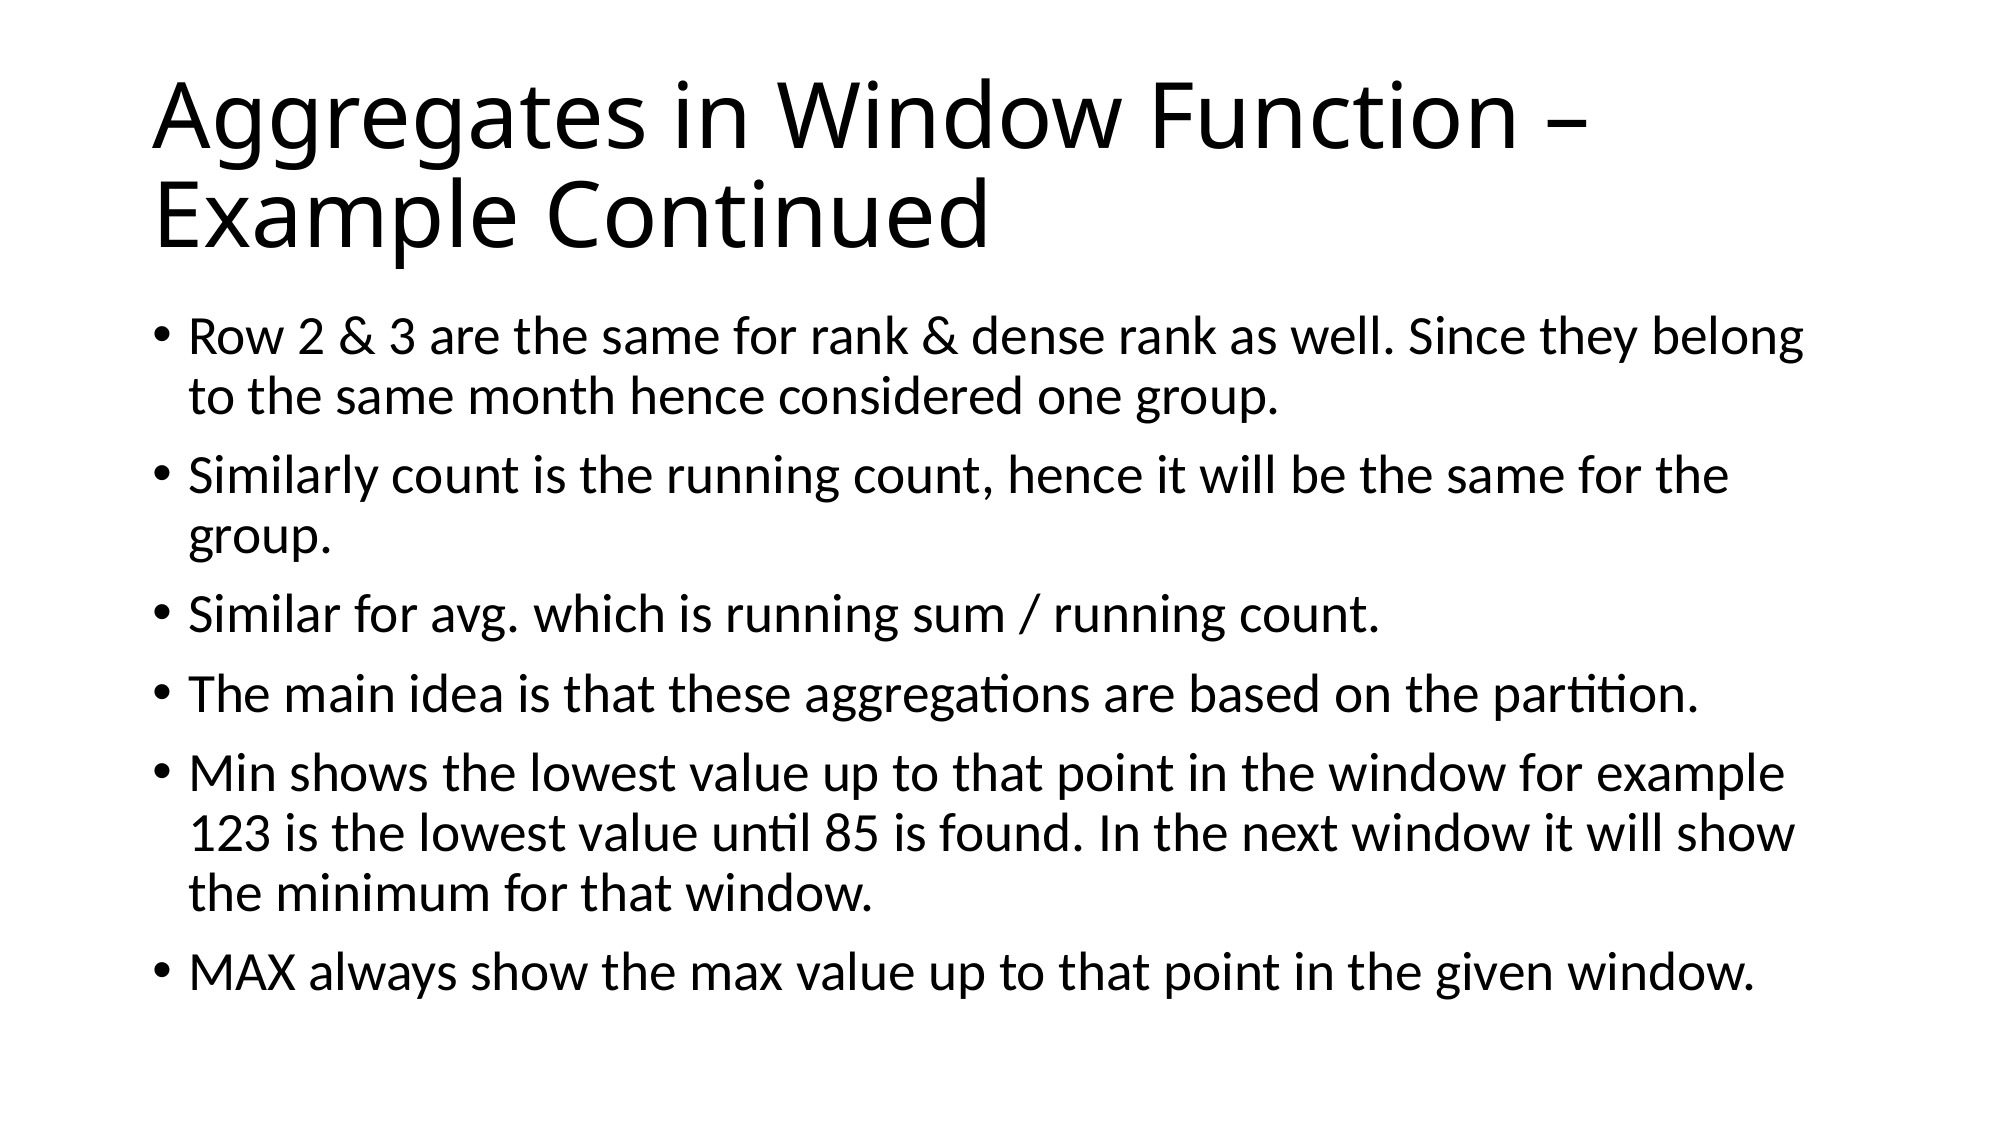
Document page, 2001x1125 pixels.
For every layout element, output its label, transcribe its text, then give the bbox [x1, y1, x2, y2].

title Aggregates in Window Function – Example Continued [137, 59, 1863, 278]
list Row 2 & 3 are the same for rank & dense rank as well. Since they belong to the same month hence considered one group. Similarly count is the running count, hence it will be the same for the group. Similar for avg. which is running sum / running count. The main idea is that these aggregations are based on the partition. Min shows the lowest value up to that point in the window for example 123 is the lowest value until 85 is found. In the next window it will show the minimum for that window. MAX always show the max value up to that point in the given window. [137, 299, 1863, 1014]
